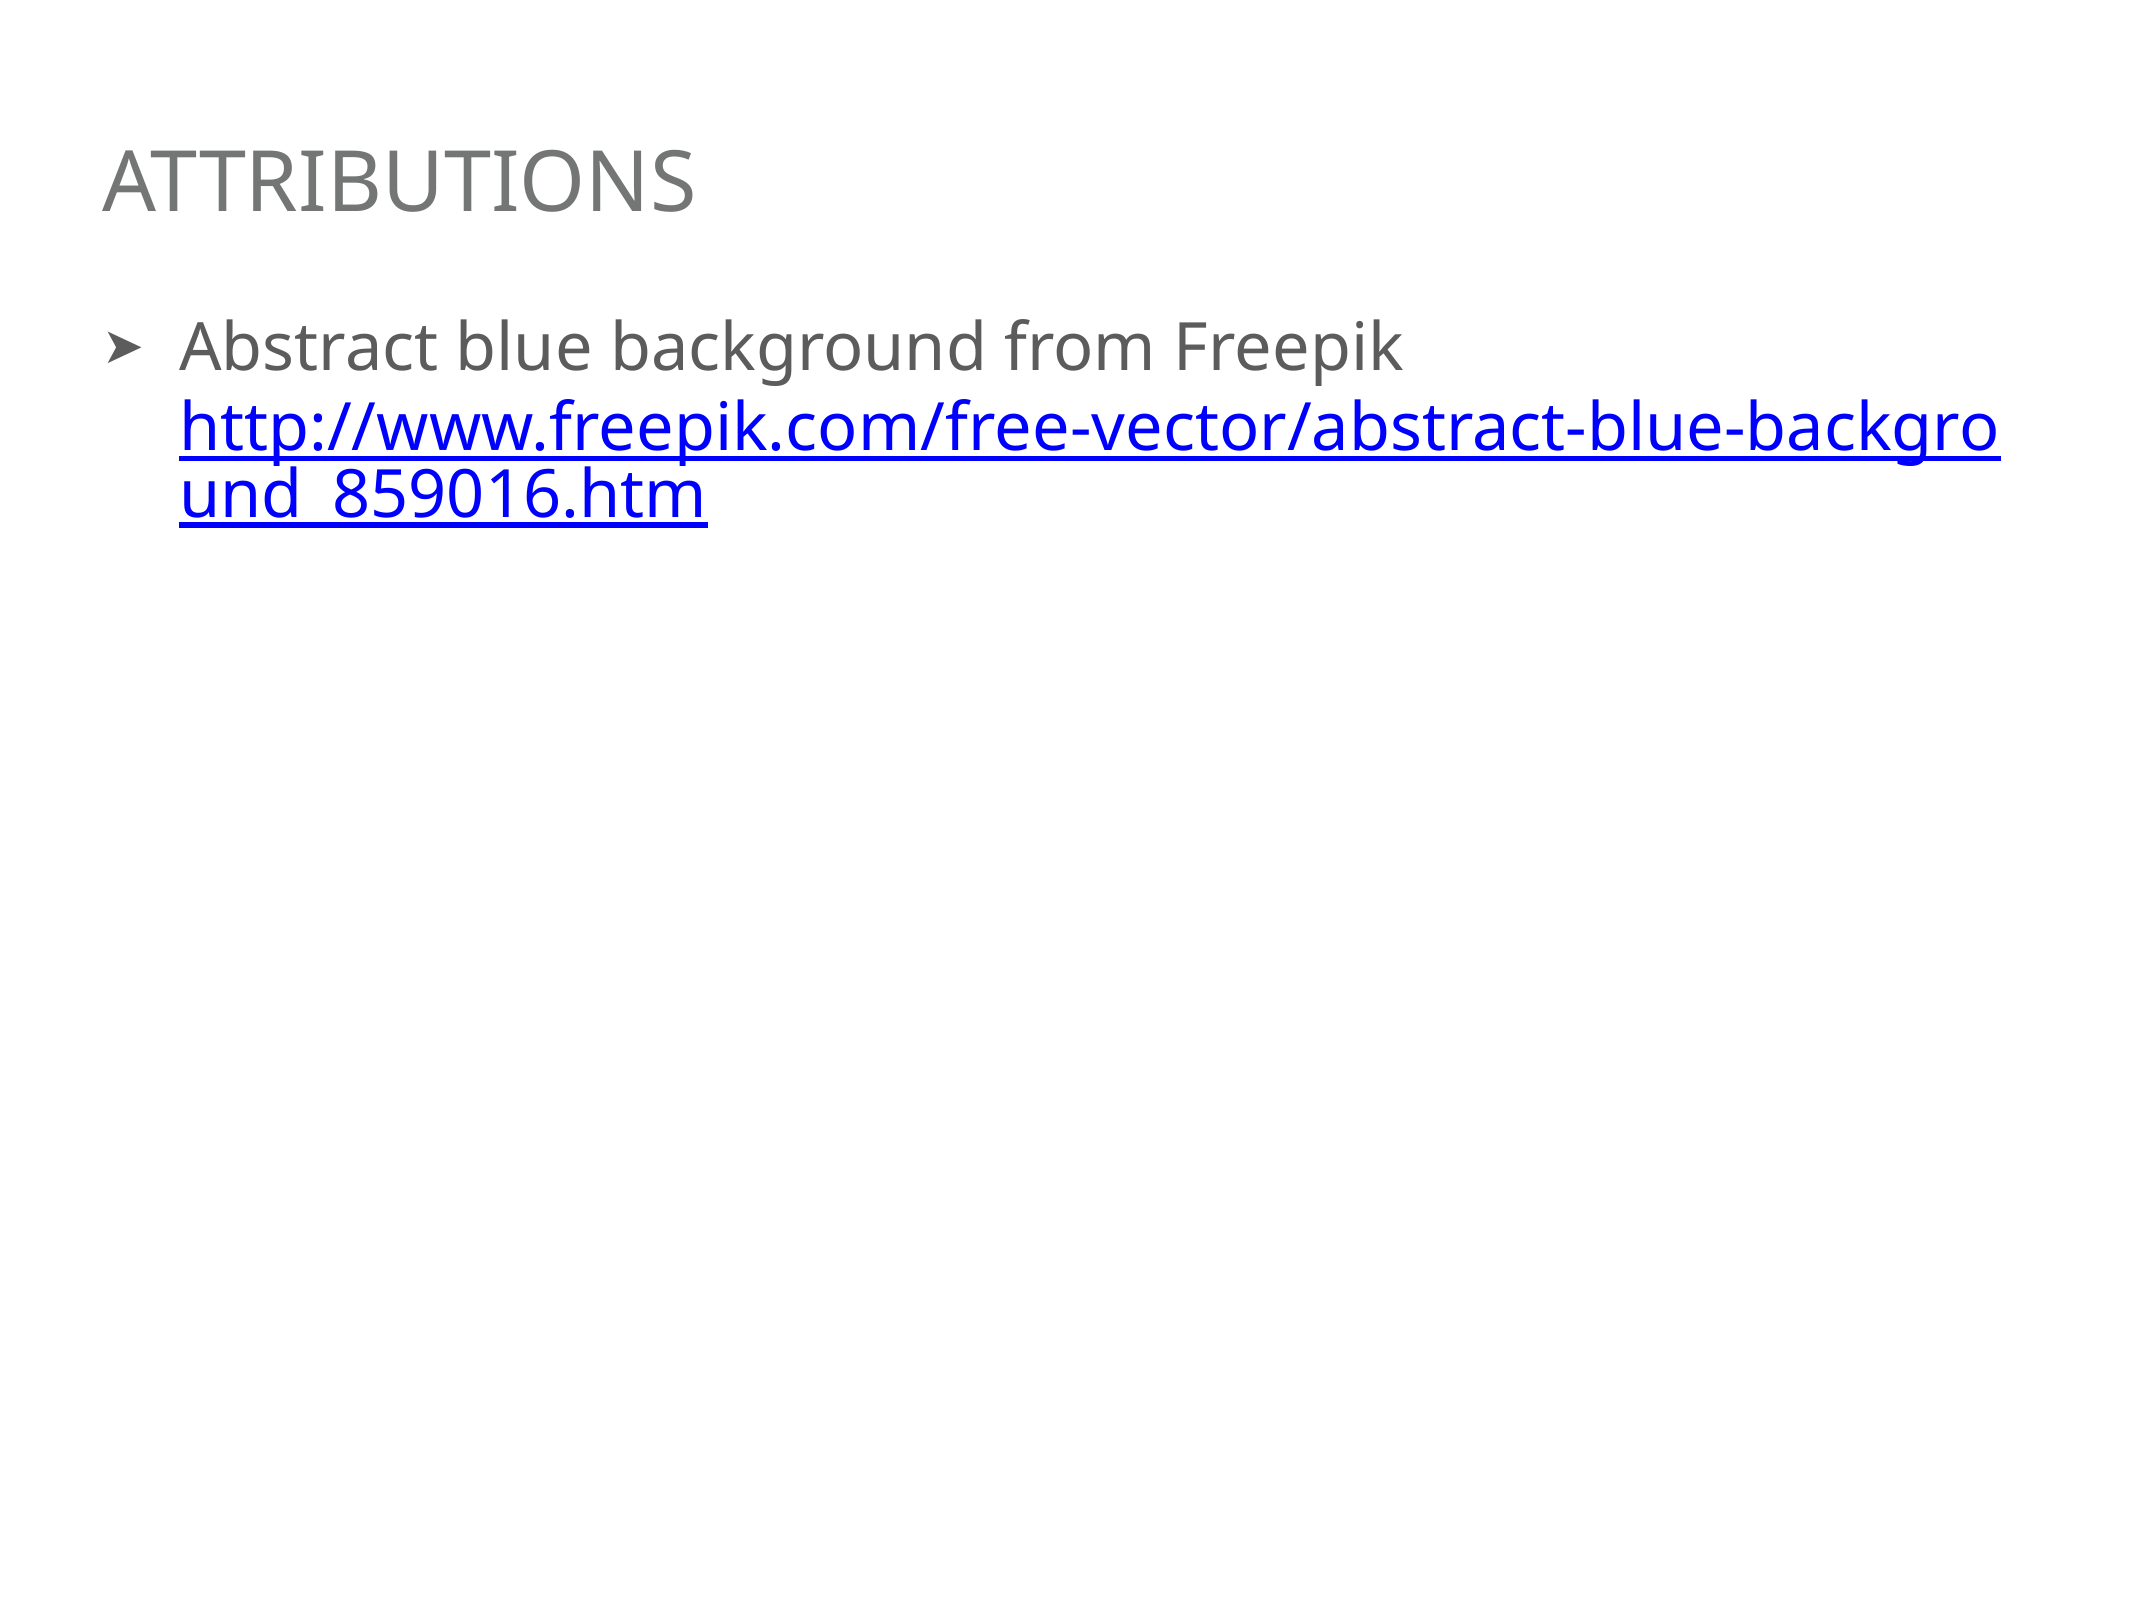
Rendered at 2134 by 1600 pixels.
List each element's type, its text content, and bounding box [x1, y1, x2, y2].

list Abstract blue background from Freepik http://www.freepik.com/free-vector/abstract-blue-background_859016.htm [93, 295, 2041, 1482]
title Attributions [93, 118, 2041, 238]
